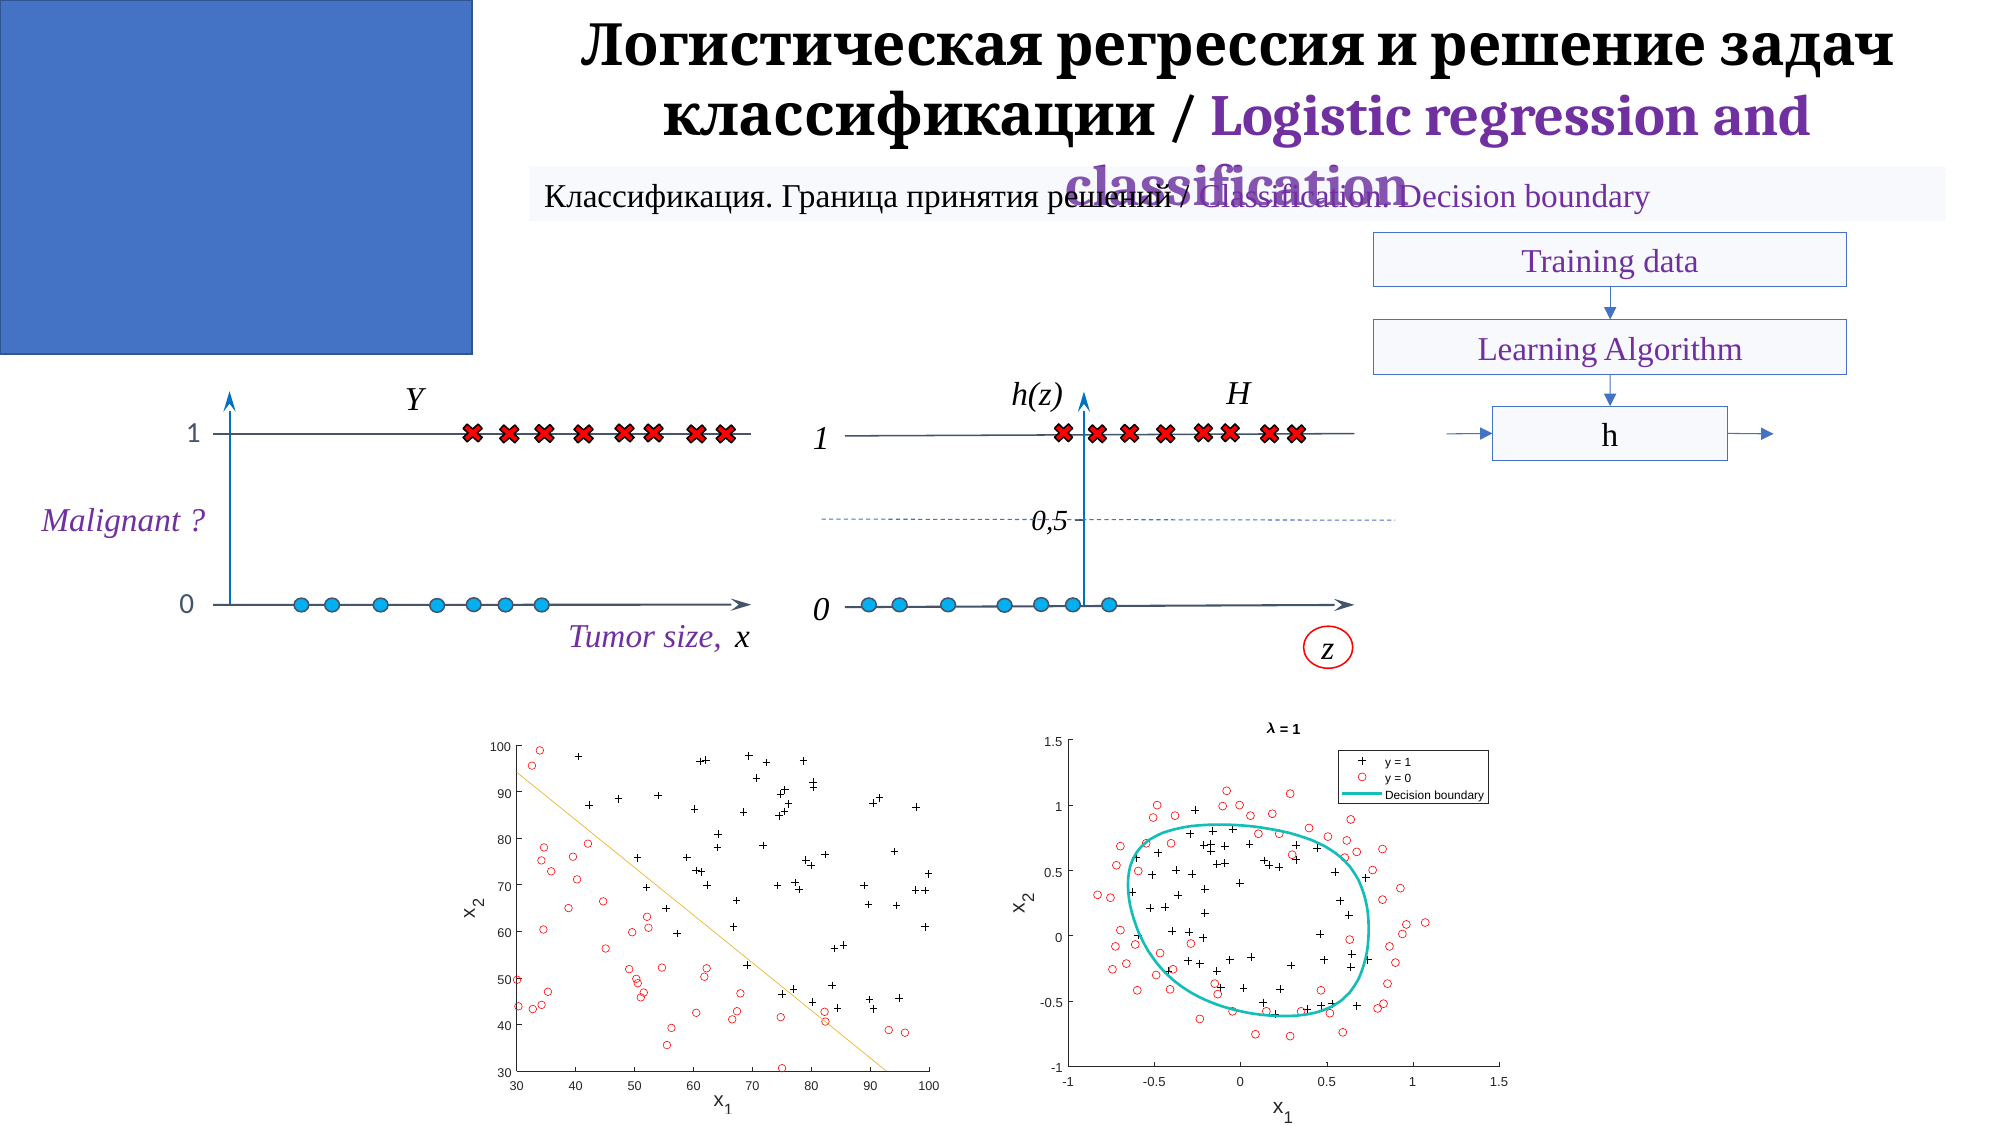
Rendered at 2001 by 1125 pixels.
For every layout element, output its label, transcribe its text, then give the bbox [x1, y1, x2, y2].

text_box [893, 608, 907, 612]
text_box 0 [798, 579, 845, 635]
text_box Логистическая регрессия и решение задач классификации / Logistic regression and classification [475, 0, 2000, 225]
text_box [941, 608, 955, 612]
text_box Learning Algorithm [1373, 319, 1847, 375]
text_box Training data [1373, 232, 1847, 287]
picture [447, 715, 979, 1114]
text_box [862, 608, 876, 612]
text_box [995, 363, 1367, 519]
picture [995, 708, 1551, 1125]
text_box [892, 597, 907, 604]
text_box 1 [798, 408, 845, 464]
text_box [995, 521, 1367, 675]
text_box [845, 604, 1355, 608]
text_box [25, 369, 768, 663]
text_box [861, 597, 877, 604]
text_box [845, 433, 1083, 437]
text_box Классификация. Граница принятия решений / Classification. Decision boundary [529, 166, 1946, 222]
text_box h [1492, 406, 1728, 461]
text_box [940, 597, 956, 604]
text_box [1085, 433, 1355, 437]
